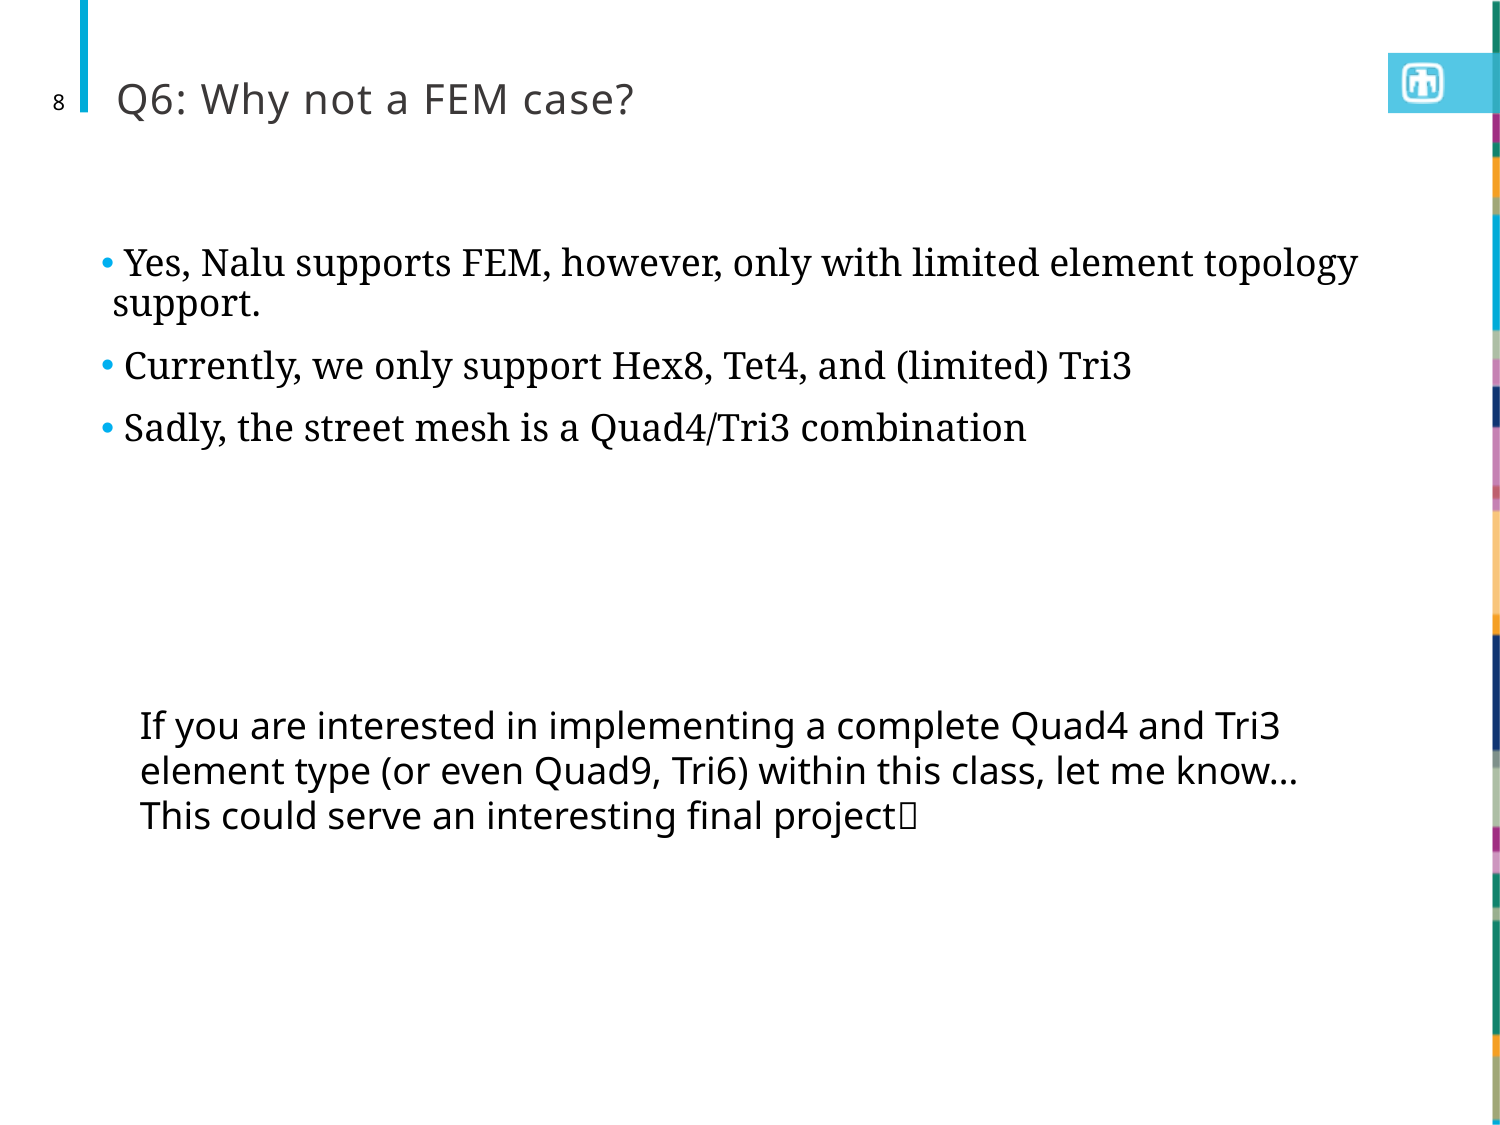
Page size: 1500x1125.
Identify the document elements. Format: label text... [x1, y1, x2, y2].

list Yes, Nalu supports FEM, however, only with limited element topology support. Currently, we only support Hex8, Tet4, and (limited) Tri3 Sadly, the street mesh is a Quad4/Tri3 combination [101, 236, 1390, 1125]
picture [1493, 330, 1499, 1120]
picture [1401, 62, 1445, 104]
picture [1493, 1, 1500, 215]
slide_number 8 [7, 73, 80, 133]
text_box If you are interested in implementing a complete Quad4 and Tri3 element type (or even Quad9, Tri6) within this class, let me know… This could serve an interesting final project [125, 694, 1377, 845]
title Q6: Why not a FEM case? [101, 36, 1339, 131]
